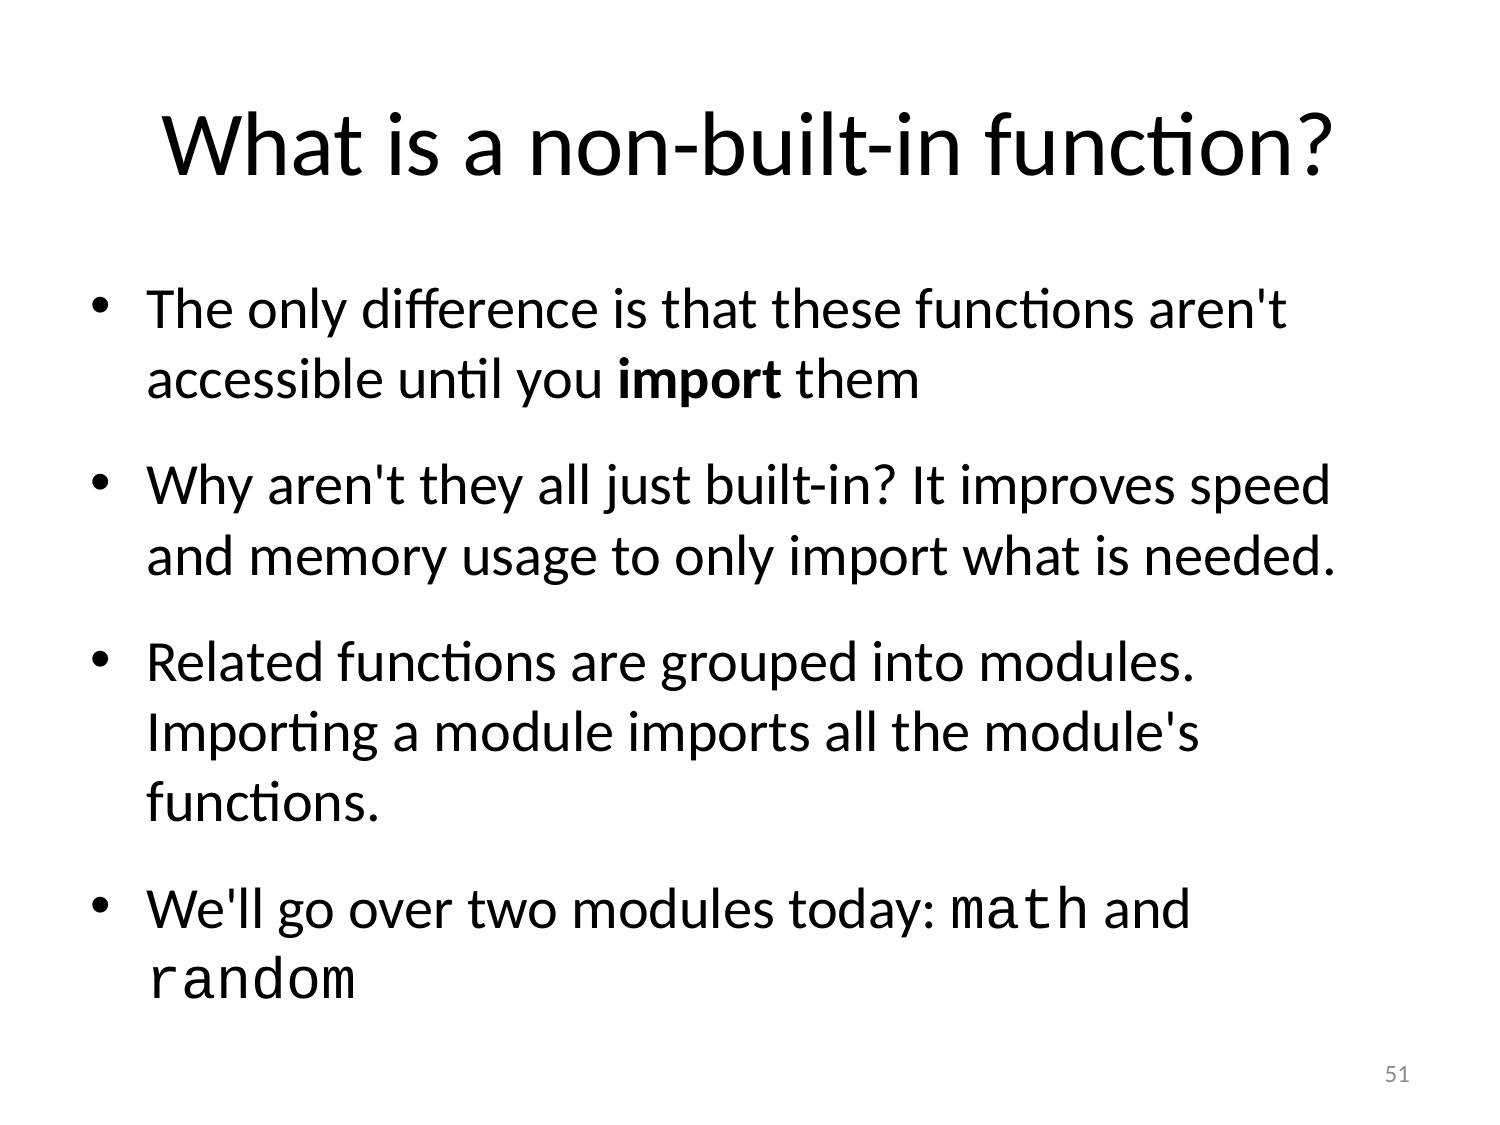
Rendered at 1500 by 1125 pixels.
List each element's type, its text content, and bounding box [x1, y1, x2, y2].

list The only difference is that these functions aren't accessible until you import them Why aren't they all just built-in? It improves speed and memory usage to only import what is needed. Related functions are grouped into modules. Importing a module imports all the module's functions. We'll go over two modules today: math and random [75, 262, 1425, 1005]
slide_number 51 [1074, 1042, 1425, 1103]
title What is a non-built-in function? [75, 45, 1425, 233]
